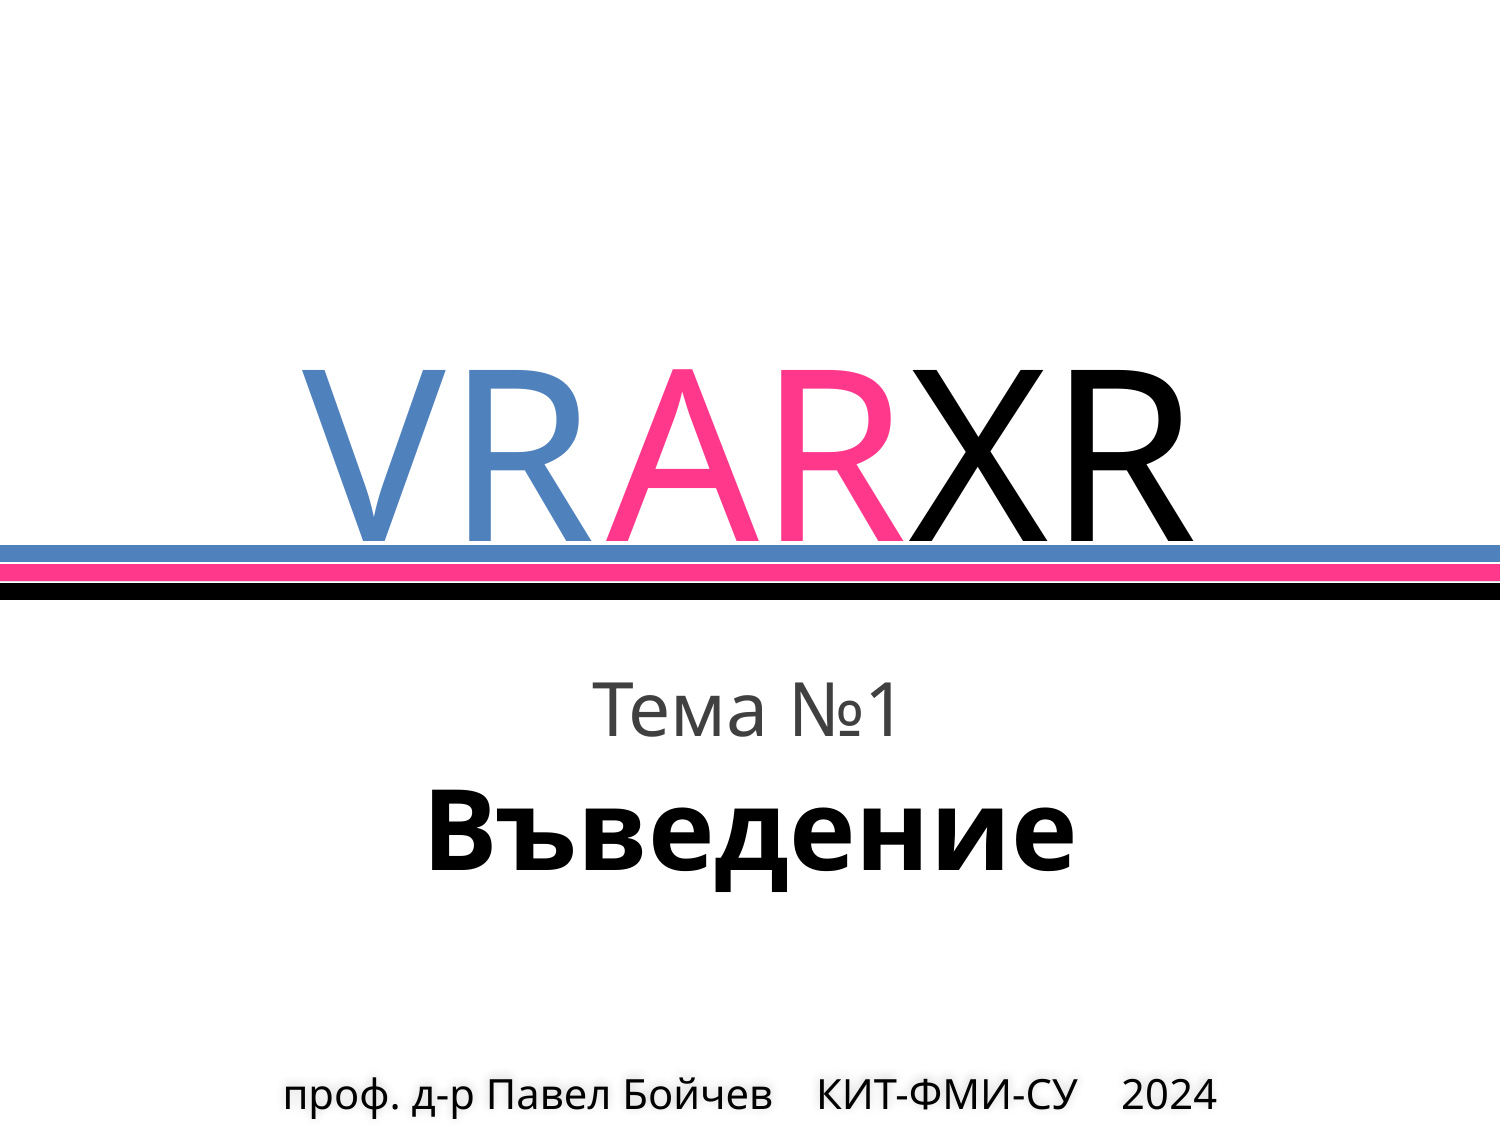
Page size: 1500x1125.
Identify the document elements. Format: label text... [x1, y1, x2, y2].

list Тема №1 [0, 650, 1500, 763]
list Въведение [0, 763, 1500, 888]
title проф. д-р Павел Бойчев КИТ-ФМИ-СУ 2024 [0, 1027, 1500, 1125]
